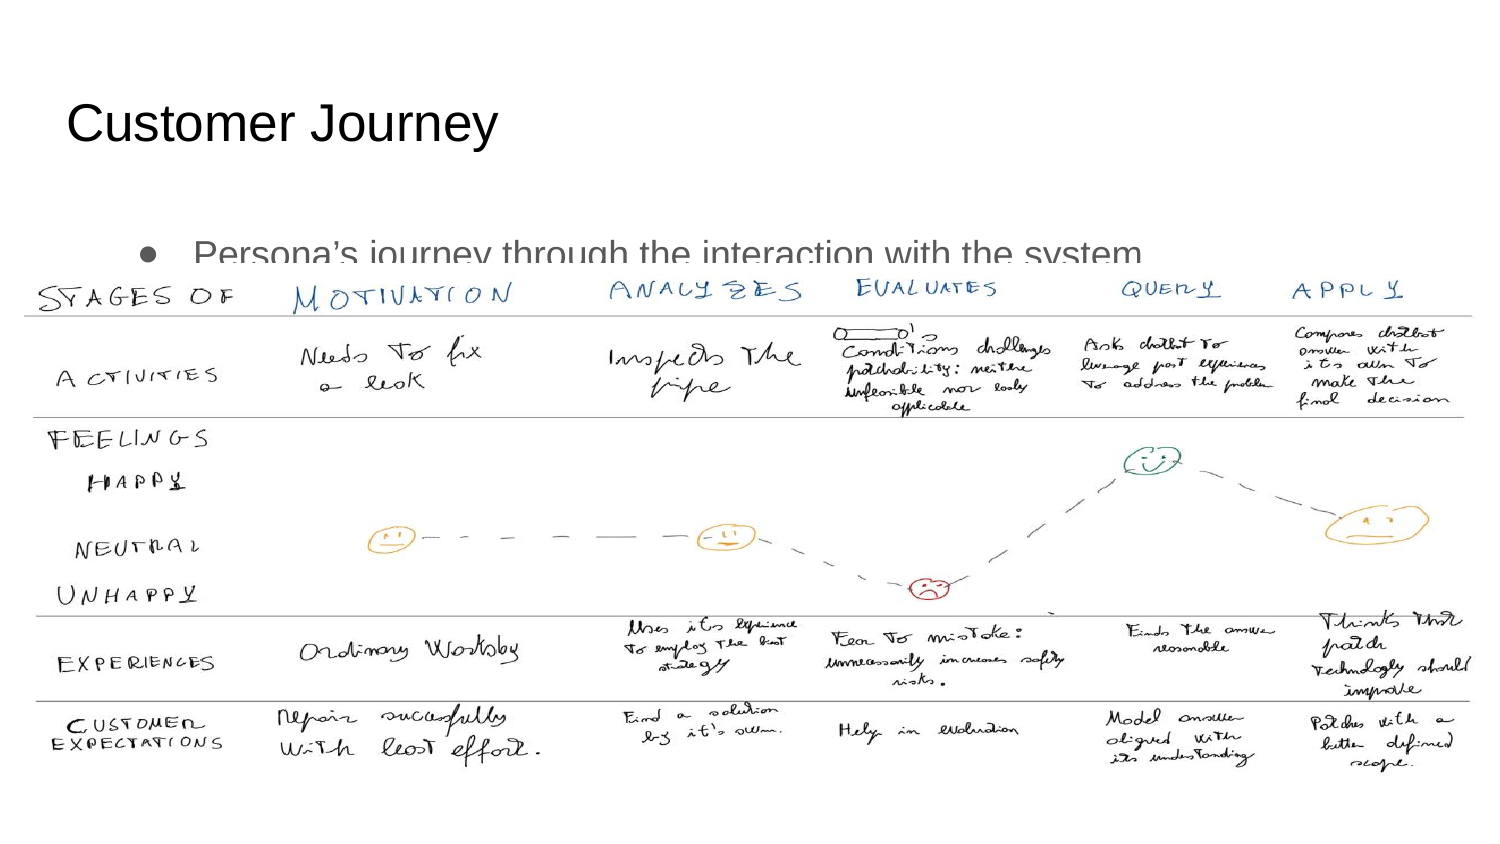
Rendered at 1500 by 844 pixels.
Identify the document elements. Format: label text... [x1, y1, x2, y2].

title Customer Journey [51, 72, 1449, 167]
list Persona’s journey through the interaction with the system [103, 207, 1397, 262]
picture [24, 263, 1476, 844]
